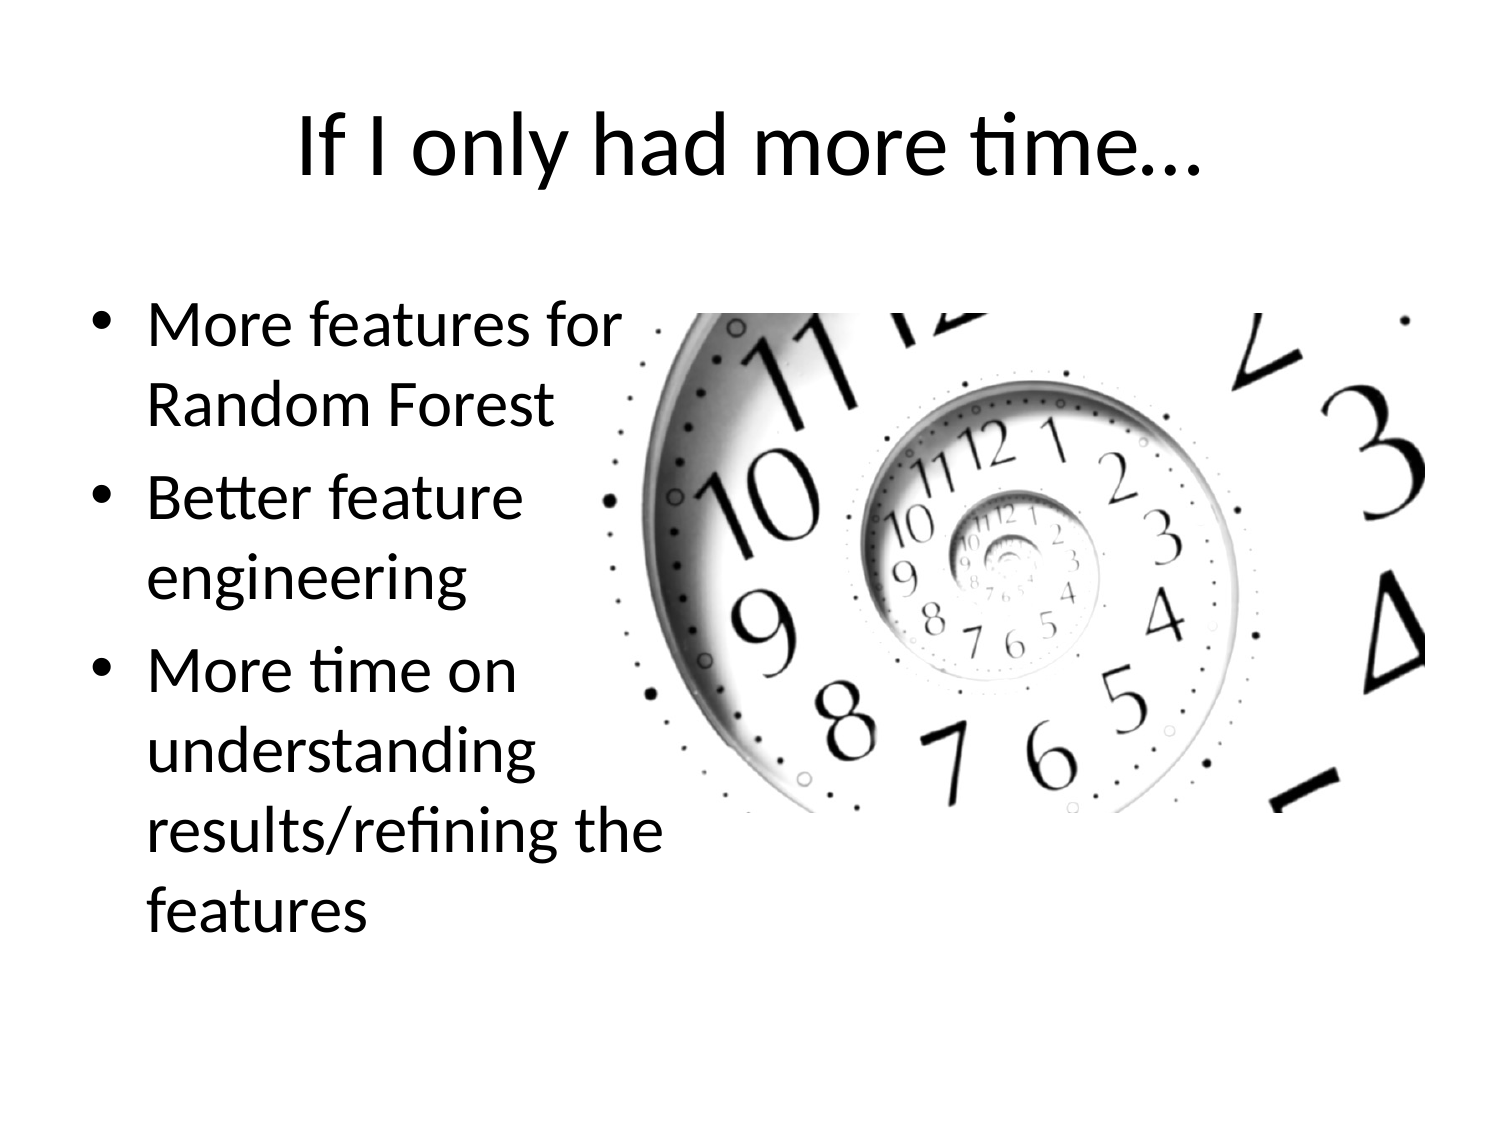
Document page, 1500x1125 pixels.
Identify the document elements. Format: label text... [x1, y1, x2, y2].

title If I only had more time… [75, 45, 1425, 233]
picture [589, 313, 1426, 813]
list More features for Random Forest Better feature engineering More time on understanding results/refining the features [75, 272, 718, 1015]
